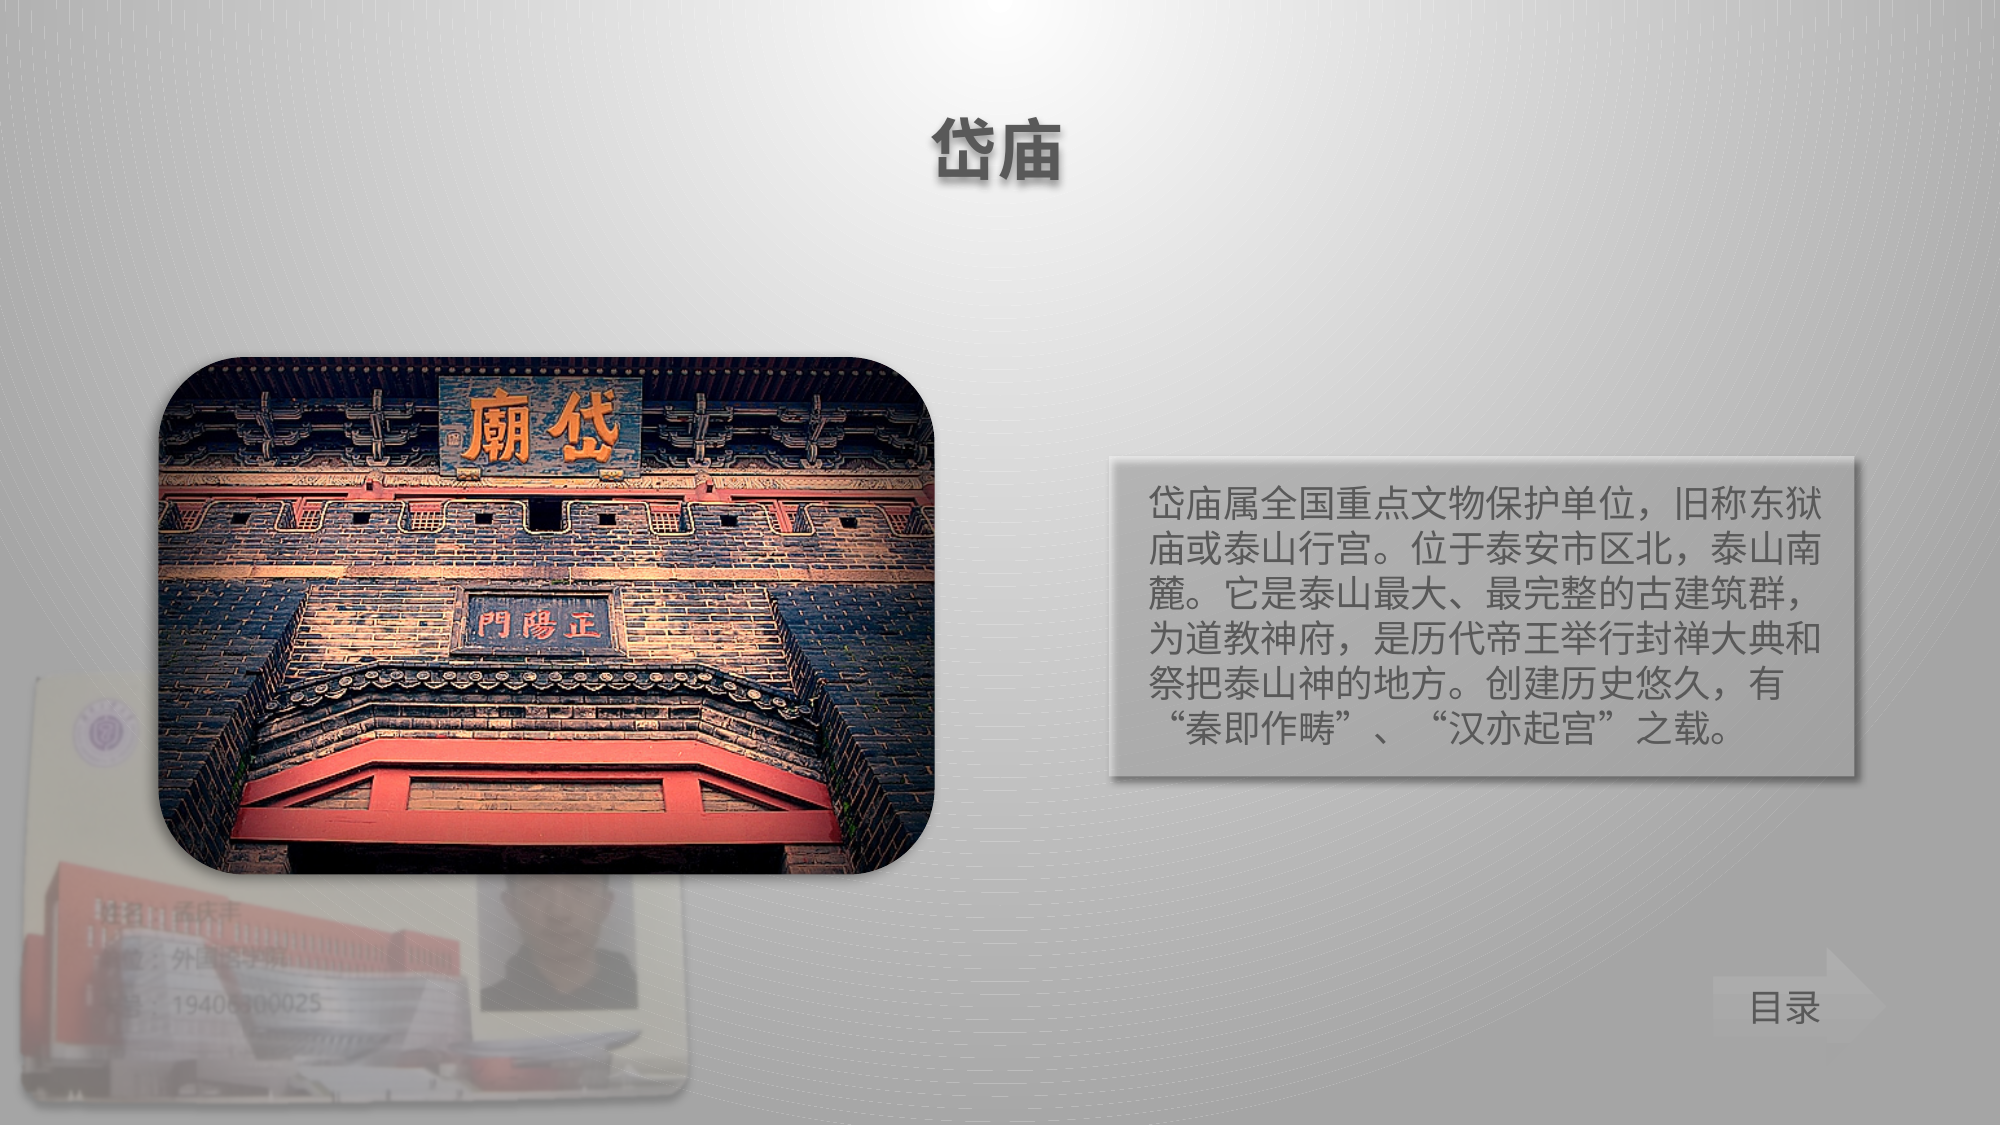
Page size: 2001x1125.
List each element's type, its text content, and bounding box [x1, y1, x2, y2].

text_box [1108, 456, 1855, 777]
text_box 岱庙 [915, 100, 1085, 195]
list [158, 357, 935, 875]
text_box 岱庙属全国重点文物保护单位，旧称东狱庙或泰山行宫。位于泰安市区北，泰山南麓。它是泰山最大、最完整的古建筑群，为道教神府，是历代帝王举行封禅大典和祭把泰山神的地方。创建历史悠久，有“秦即作畴”、“汉亦起宫”之载。 [1133, 472, 1855, 758]
text_box 目录 [1712, 944, 1889, 1069]
